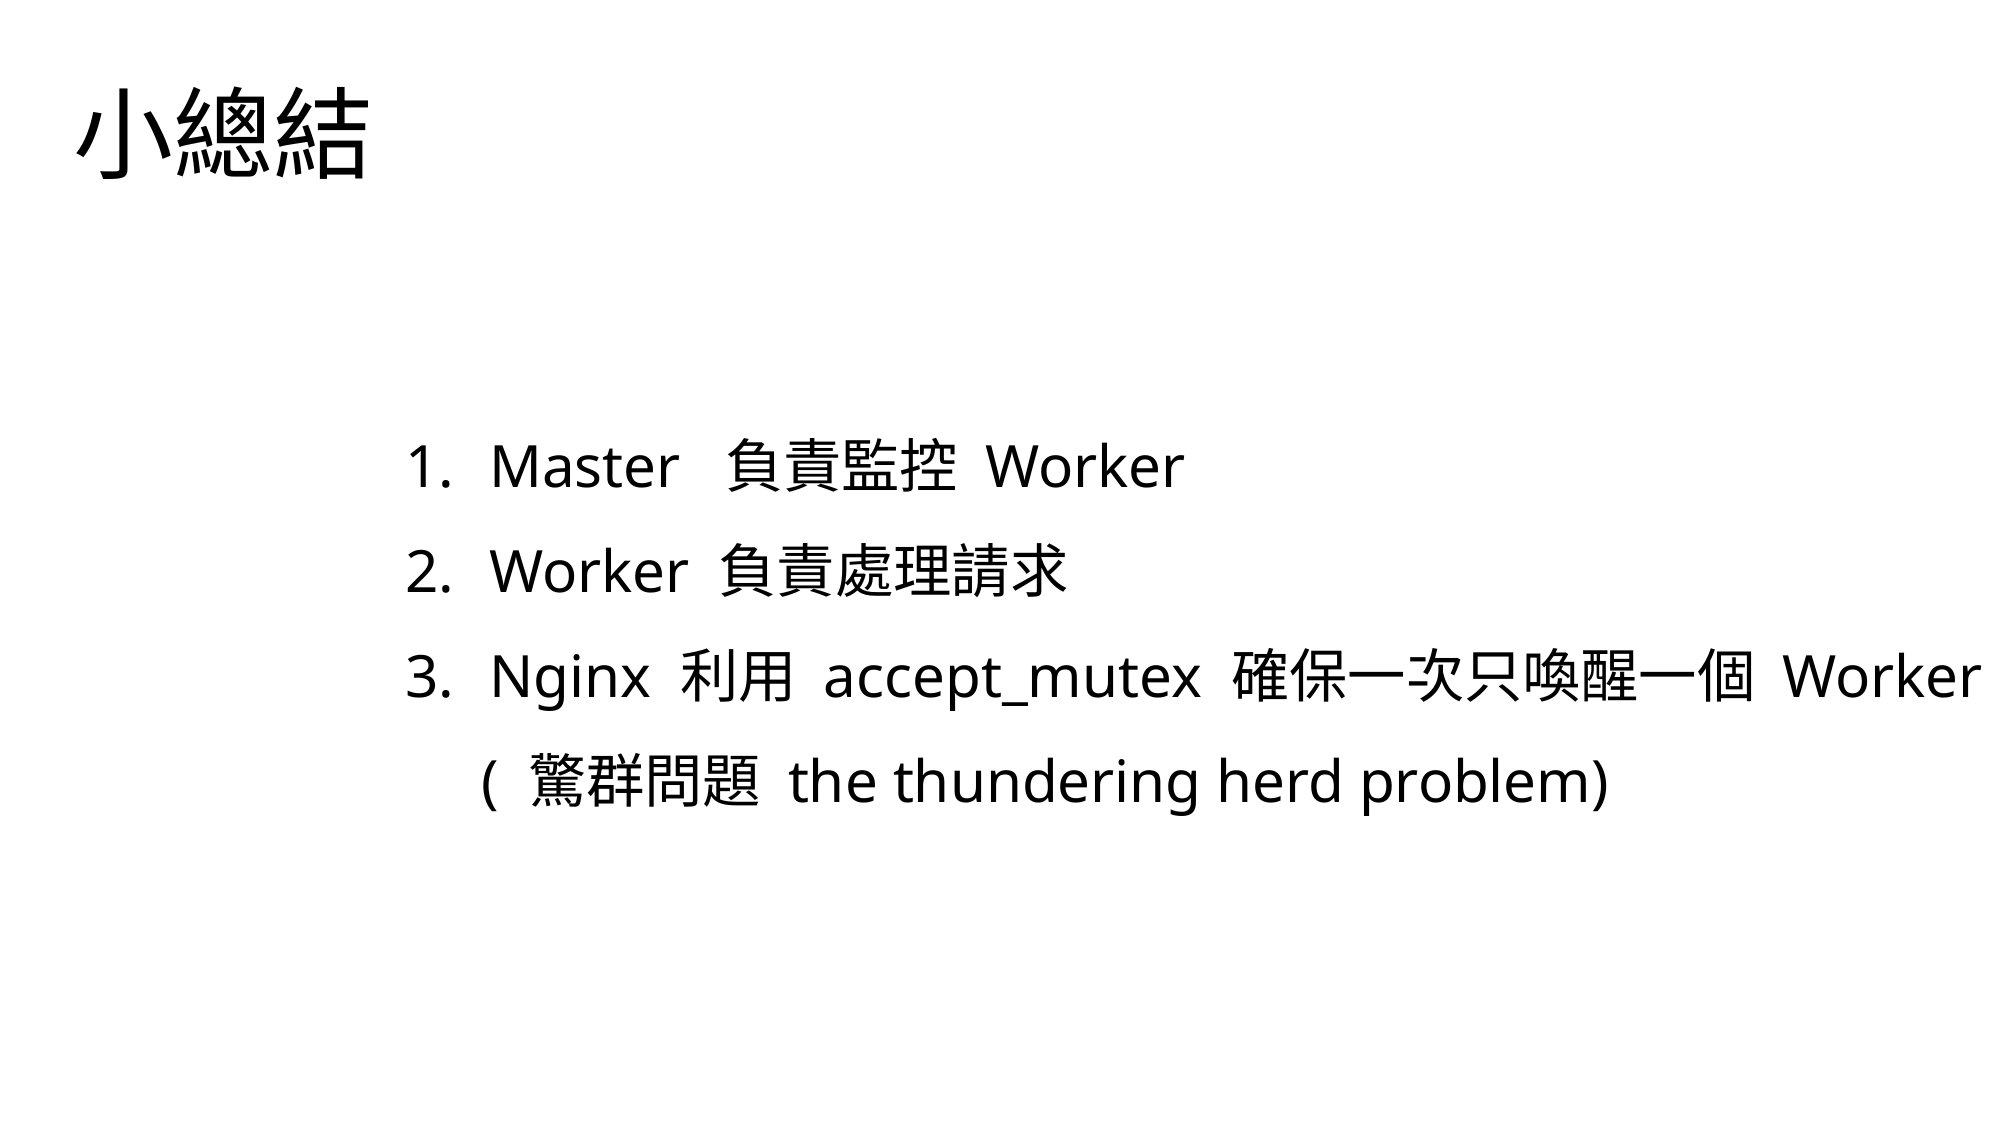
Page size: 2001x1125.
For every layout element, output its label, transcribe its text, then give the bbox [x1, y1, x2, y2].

text_box Master 負責監控 Worker Worker 負責處理請求 Nginx 利用 accept_mutex 確保一次只喚醒一個 Worker ( 驚群問題 the thundering herd problem) [390, 386, 2000, 821]
text_box 小總結 [58, 64, 389, 200]
